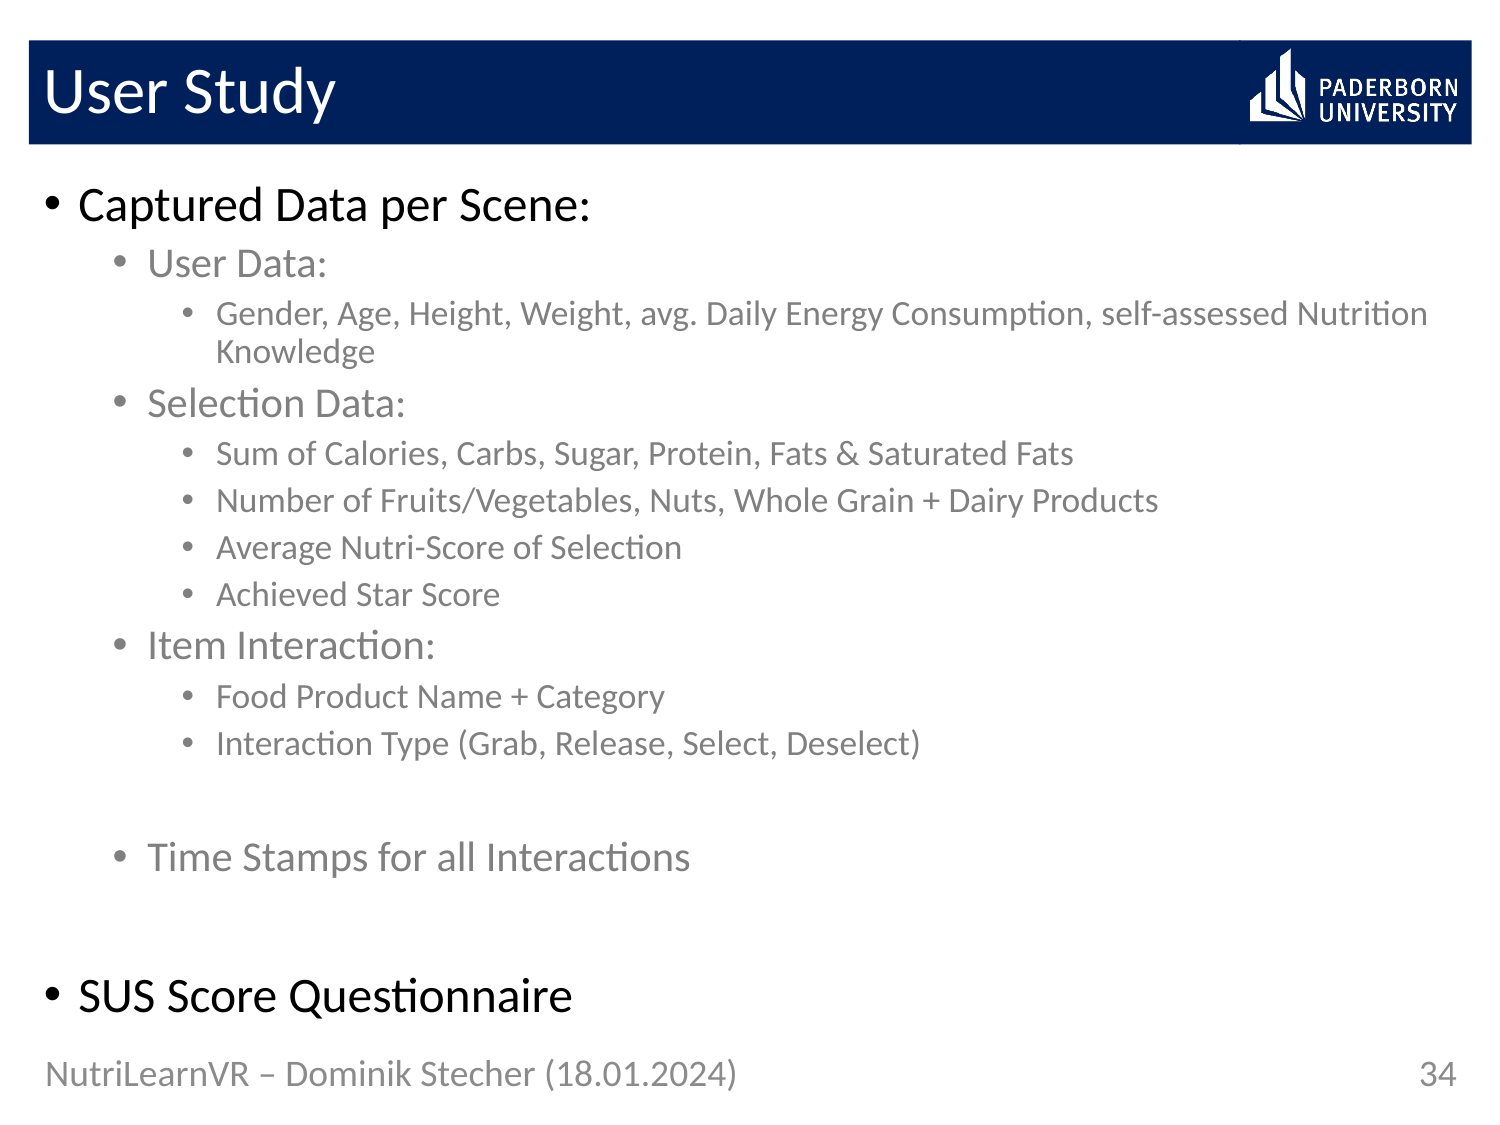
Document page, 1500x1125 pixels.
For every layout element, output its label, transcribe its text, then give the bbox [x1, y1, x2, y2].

slide_number 34 [1134, 1041, 1472, 1101]
list Captured Data per Scene: User Data: Gender, Age, Height, Weight, avg. Daily Energy Consumption, self-assessed Nutrition Knowledge Selection Data: Sum of Calories, Carbs, Sugar, Protein, Fats & Saturated Fats Number of Fruits/Vegetables, Nuts, Whole Grain + Dairy Products Average Nutri-Score of Selection Achieved Star Score Item Interaction: Food Product Name + Category Interaction Type (Grab, Release, Select, Deselect) Time Stamps for all Interactions SUS Score Questionnaire [28, 170, 1471, 1042]
picture [1250, 48, 1457, 122]
title User Study [28, 40, 1241, 145]
